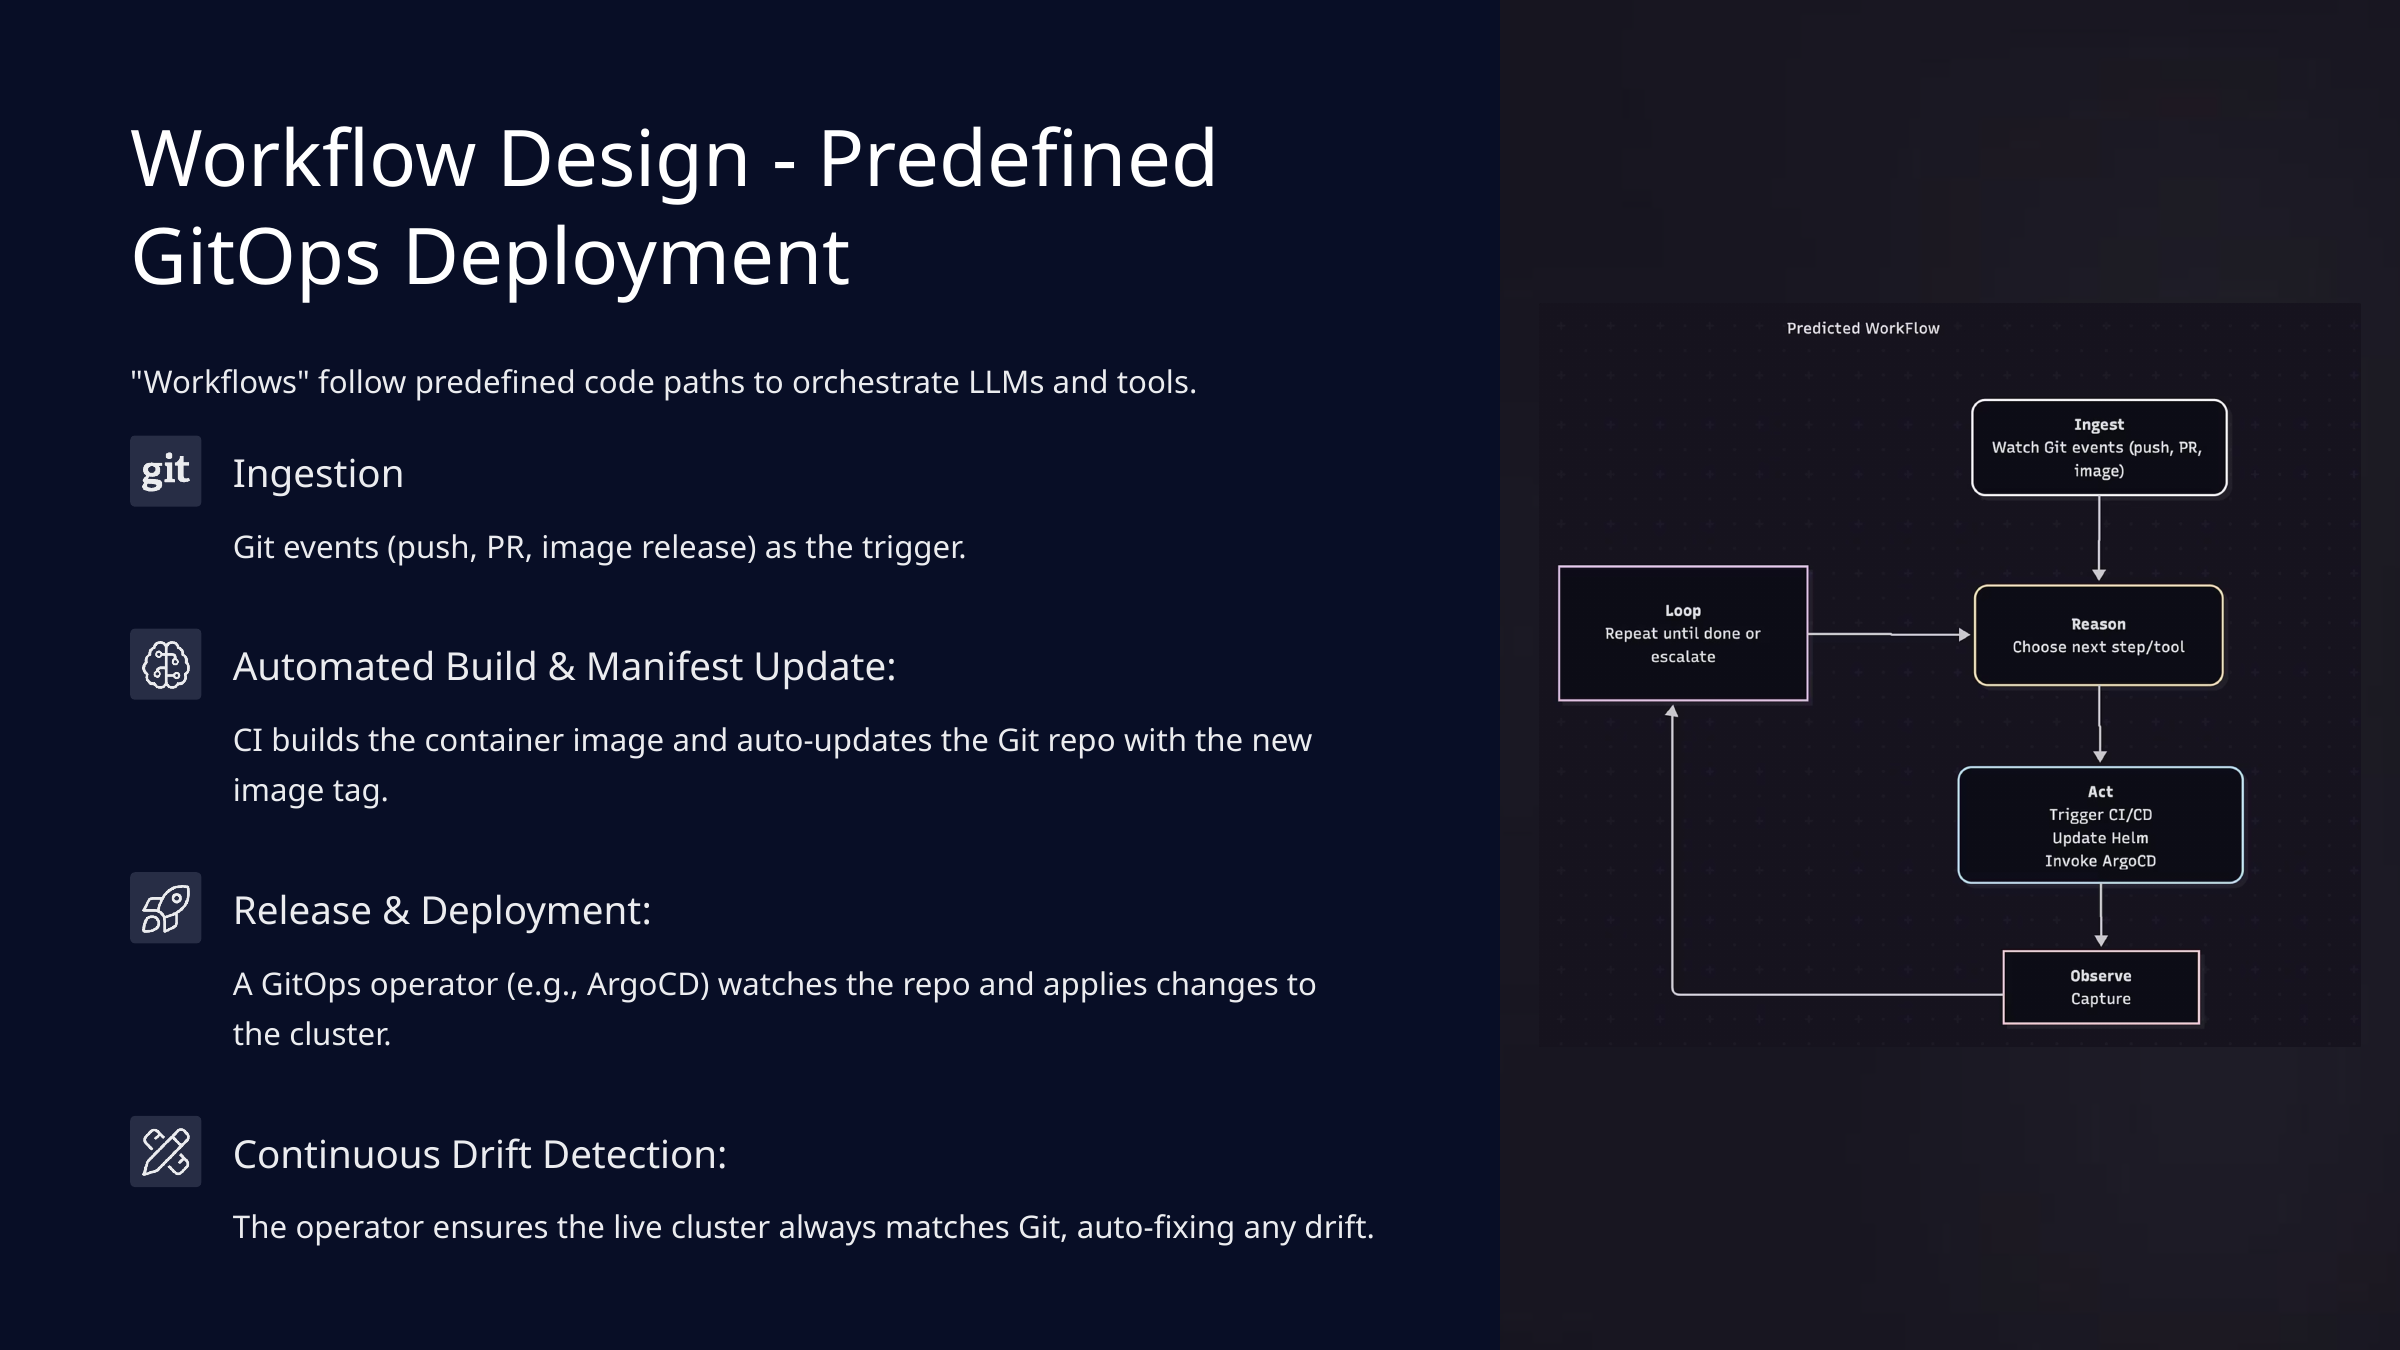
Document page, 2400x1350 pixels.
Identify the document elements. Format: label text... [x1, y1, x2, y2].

picture [142, 634, 190, 694]
text_box [130, 628, 202, 700]
text_box [130, 872, 202, 944]
text_box "Workflows" follow predefined code paths to orchestrate LLMs and tools. [130, 349, 1370, 400]
text_box Workflow Design - Predefined GitOps Deployment [130, 104, 1370, 302]
text_box A GitOps operator (e.g., ArgoCD) watches the repo and applies changes to the cluster. [232, 951, 1370, 1053]
text_box [130, 1115, 202, 1188]
text_box Ingestion [232, 446, 629, 496]
text_box Automated Build & Manifest Update: [232, 639, 877, 689]
picture [1499, 0, 2400, 1350]
text_box Continuous Drift Detection: [232, 1126, 721, 1177]
picture [142, 1121, 190, 1182]
text_box The operator ensures the live cluster always matches Git, auto-fixing any drift. [232, 1195, 1370, 1246]
picture [142, 878, 190, 938]
text_box Release & Deployment: [232, 883, 642, 933]
text_box Git events (push, PR, image release) as the trigger. [232, 514, 1370, 566]
picture [142, 441, 190, 501]
text_box [130, 435, 202, 507]
text_box CI builds the container image and auto-updates the Git repo with the new image tag. [232, 707, 1370, 809]
